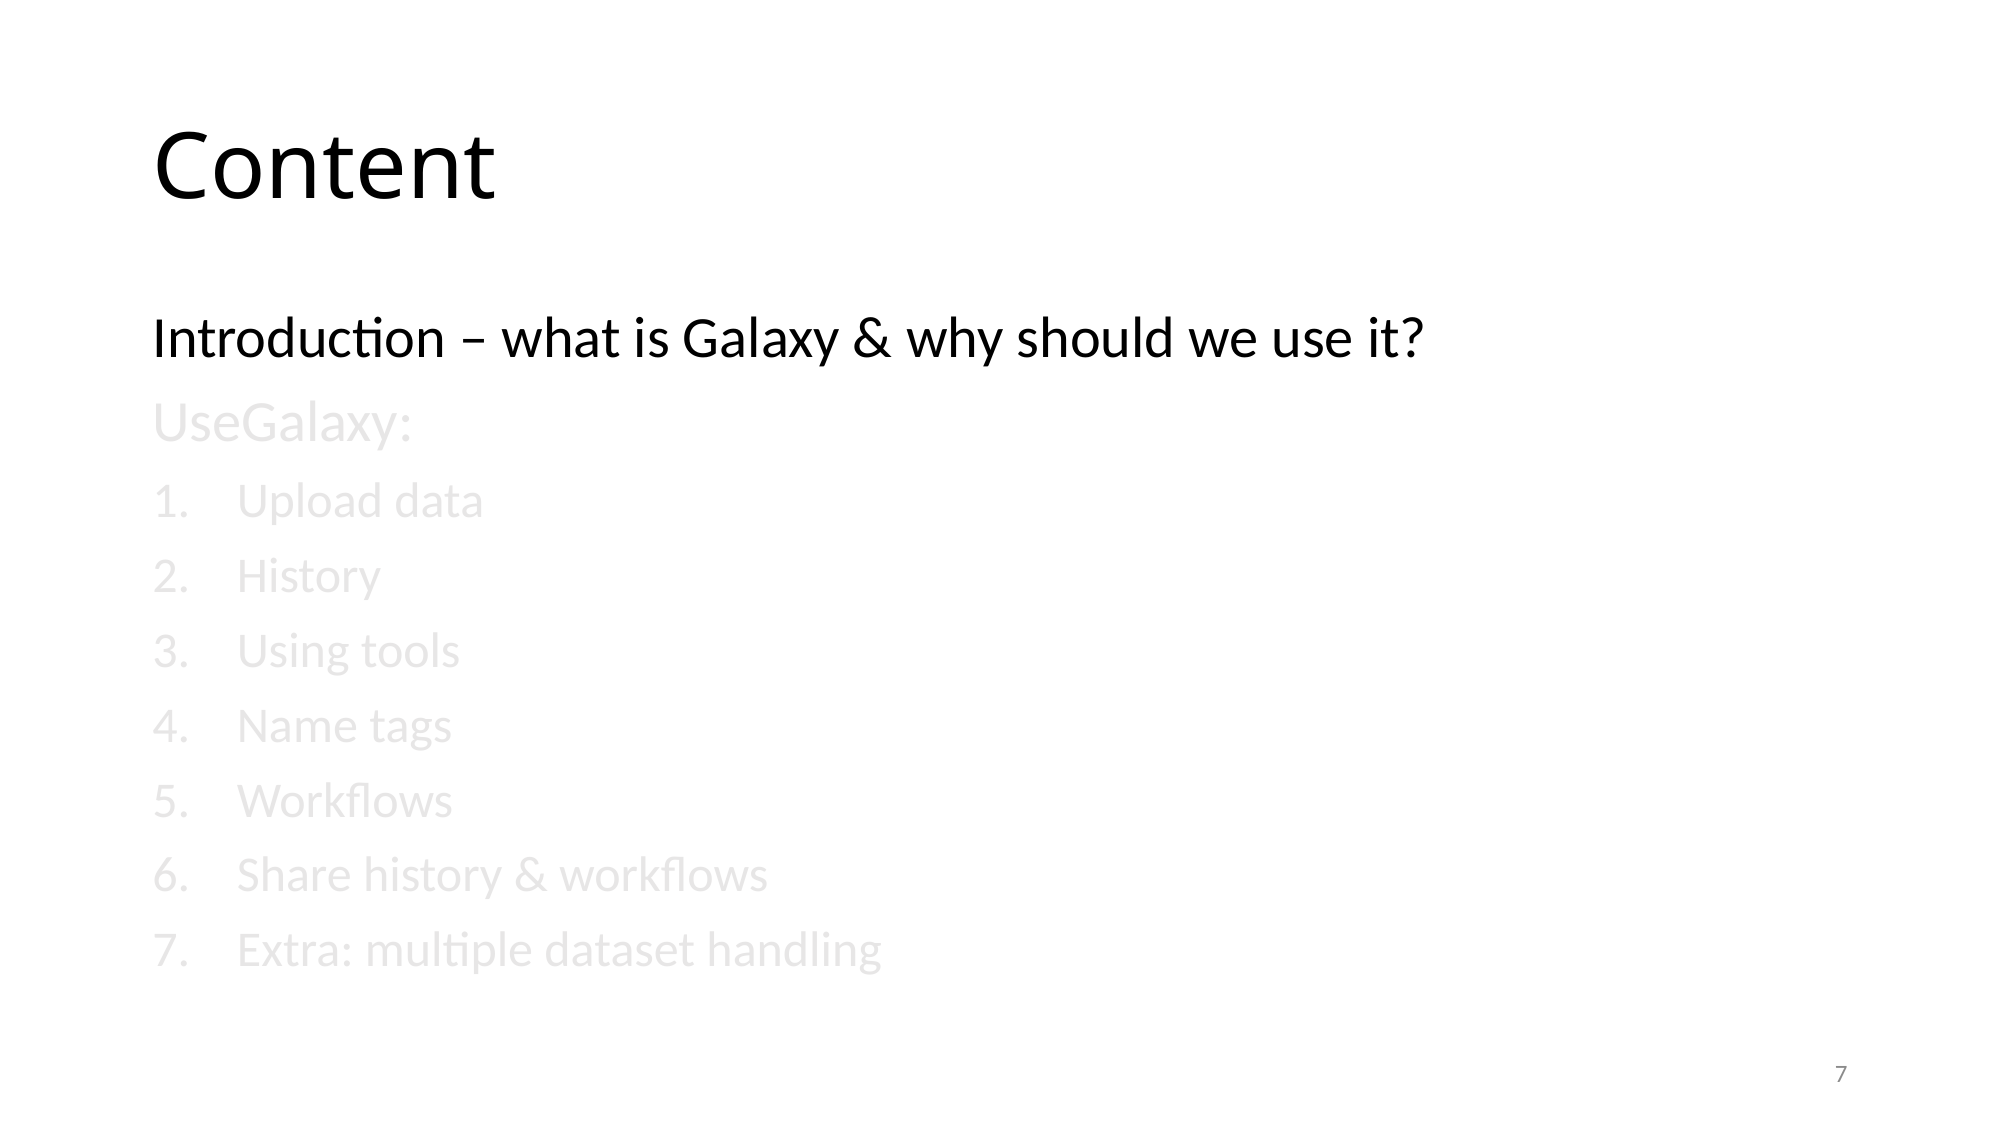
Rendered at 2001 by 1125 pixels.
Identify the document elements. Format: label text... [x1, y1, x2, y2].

title Content [137, 59, 1863, 278]
list Introduction – what is Galaxy & why should we use it? UseGalaxy: Upload data History Using tools Name tags Workflows Share history & workflows Extra: multiple dataset handling [137, 299, 1863, 1014]
slide_number 7 [1412, 1042, 1863, 1103]
